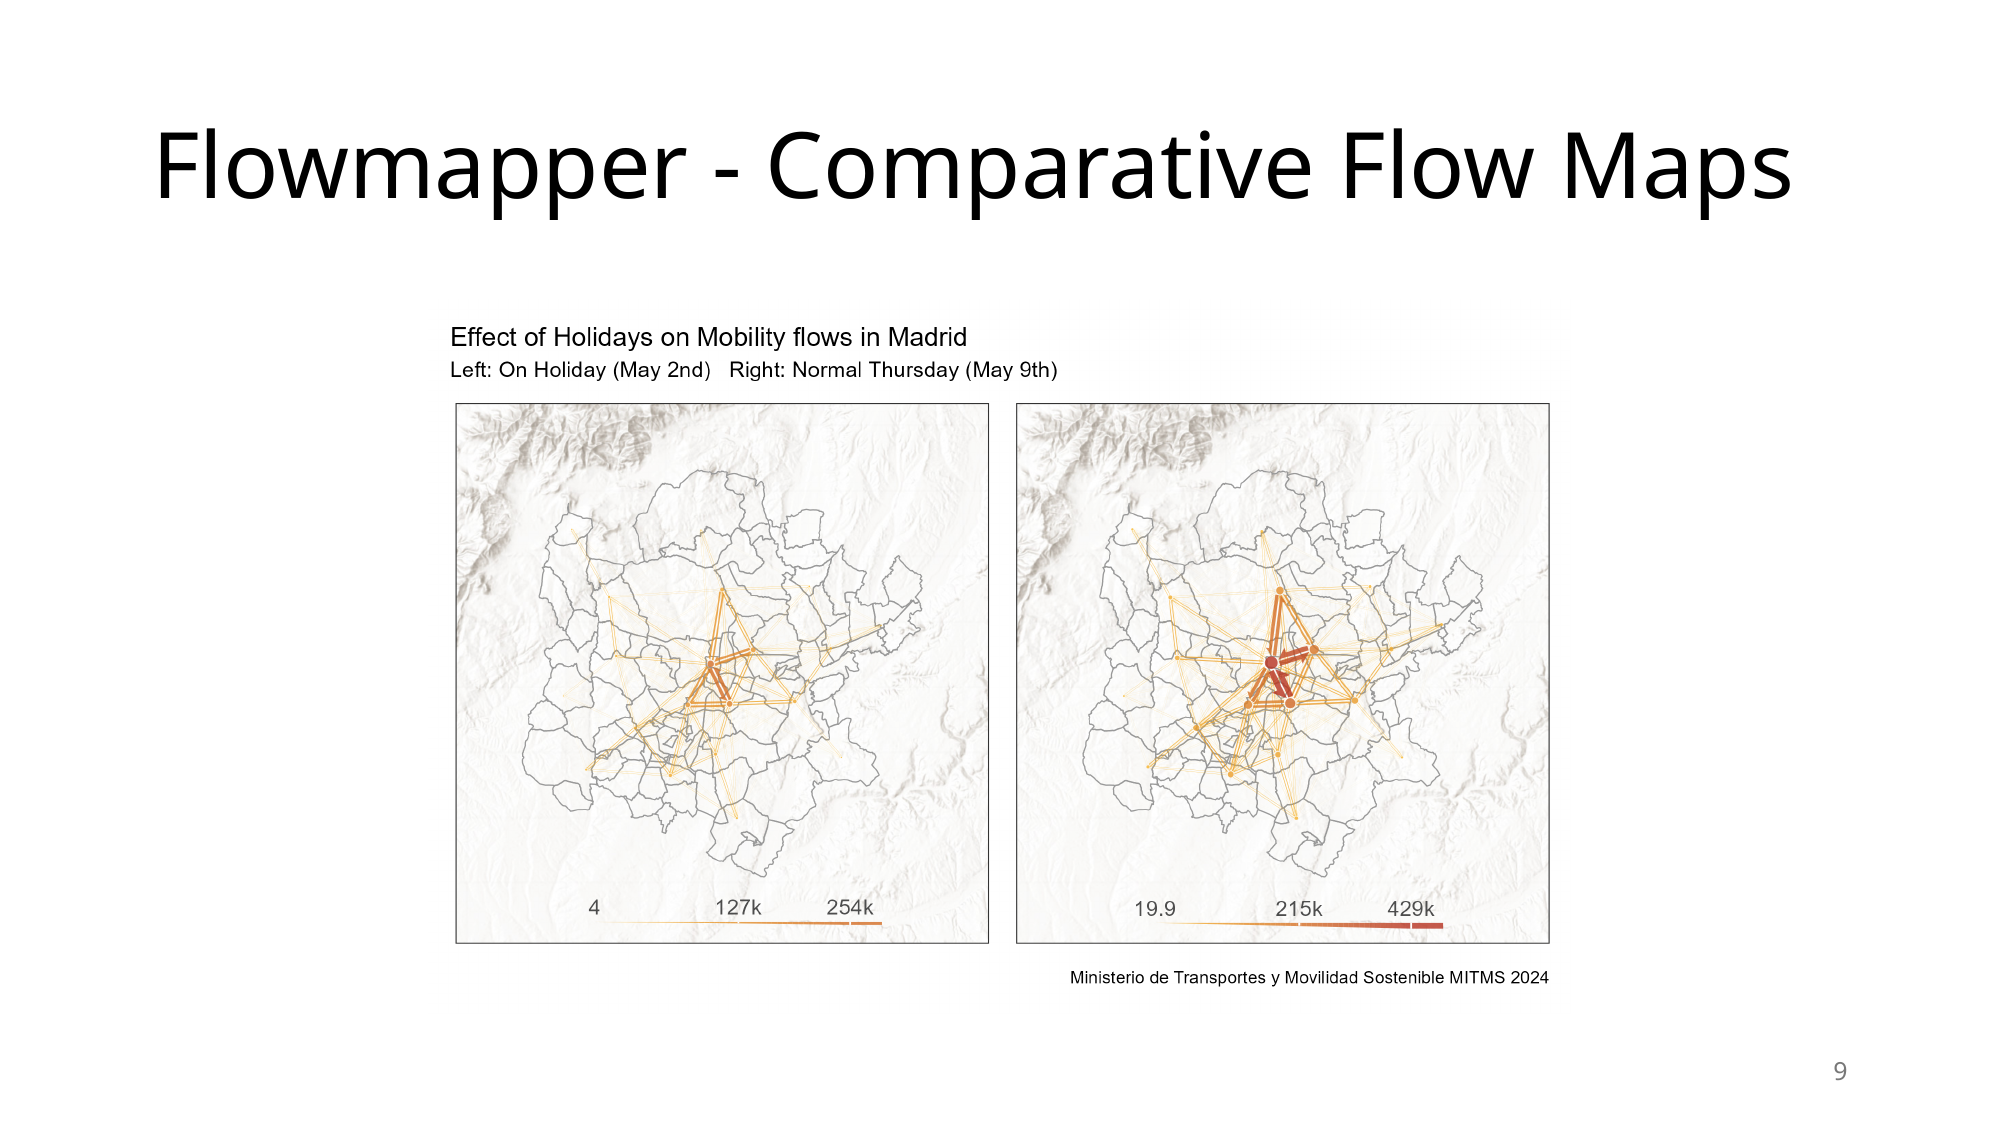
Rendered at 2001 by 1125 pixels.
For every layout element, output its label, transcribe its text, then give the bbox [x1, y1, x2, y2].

title Flowmapper - Comparative Flow Maps [137, 59, 1863, 278]
slide_number 9 [1412, 1042, 1863, 1103]
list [428, 298, 1572, 1014]
